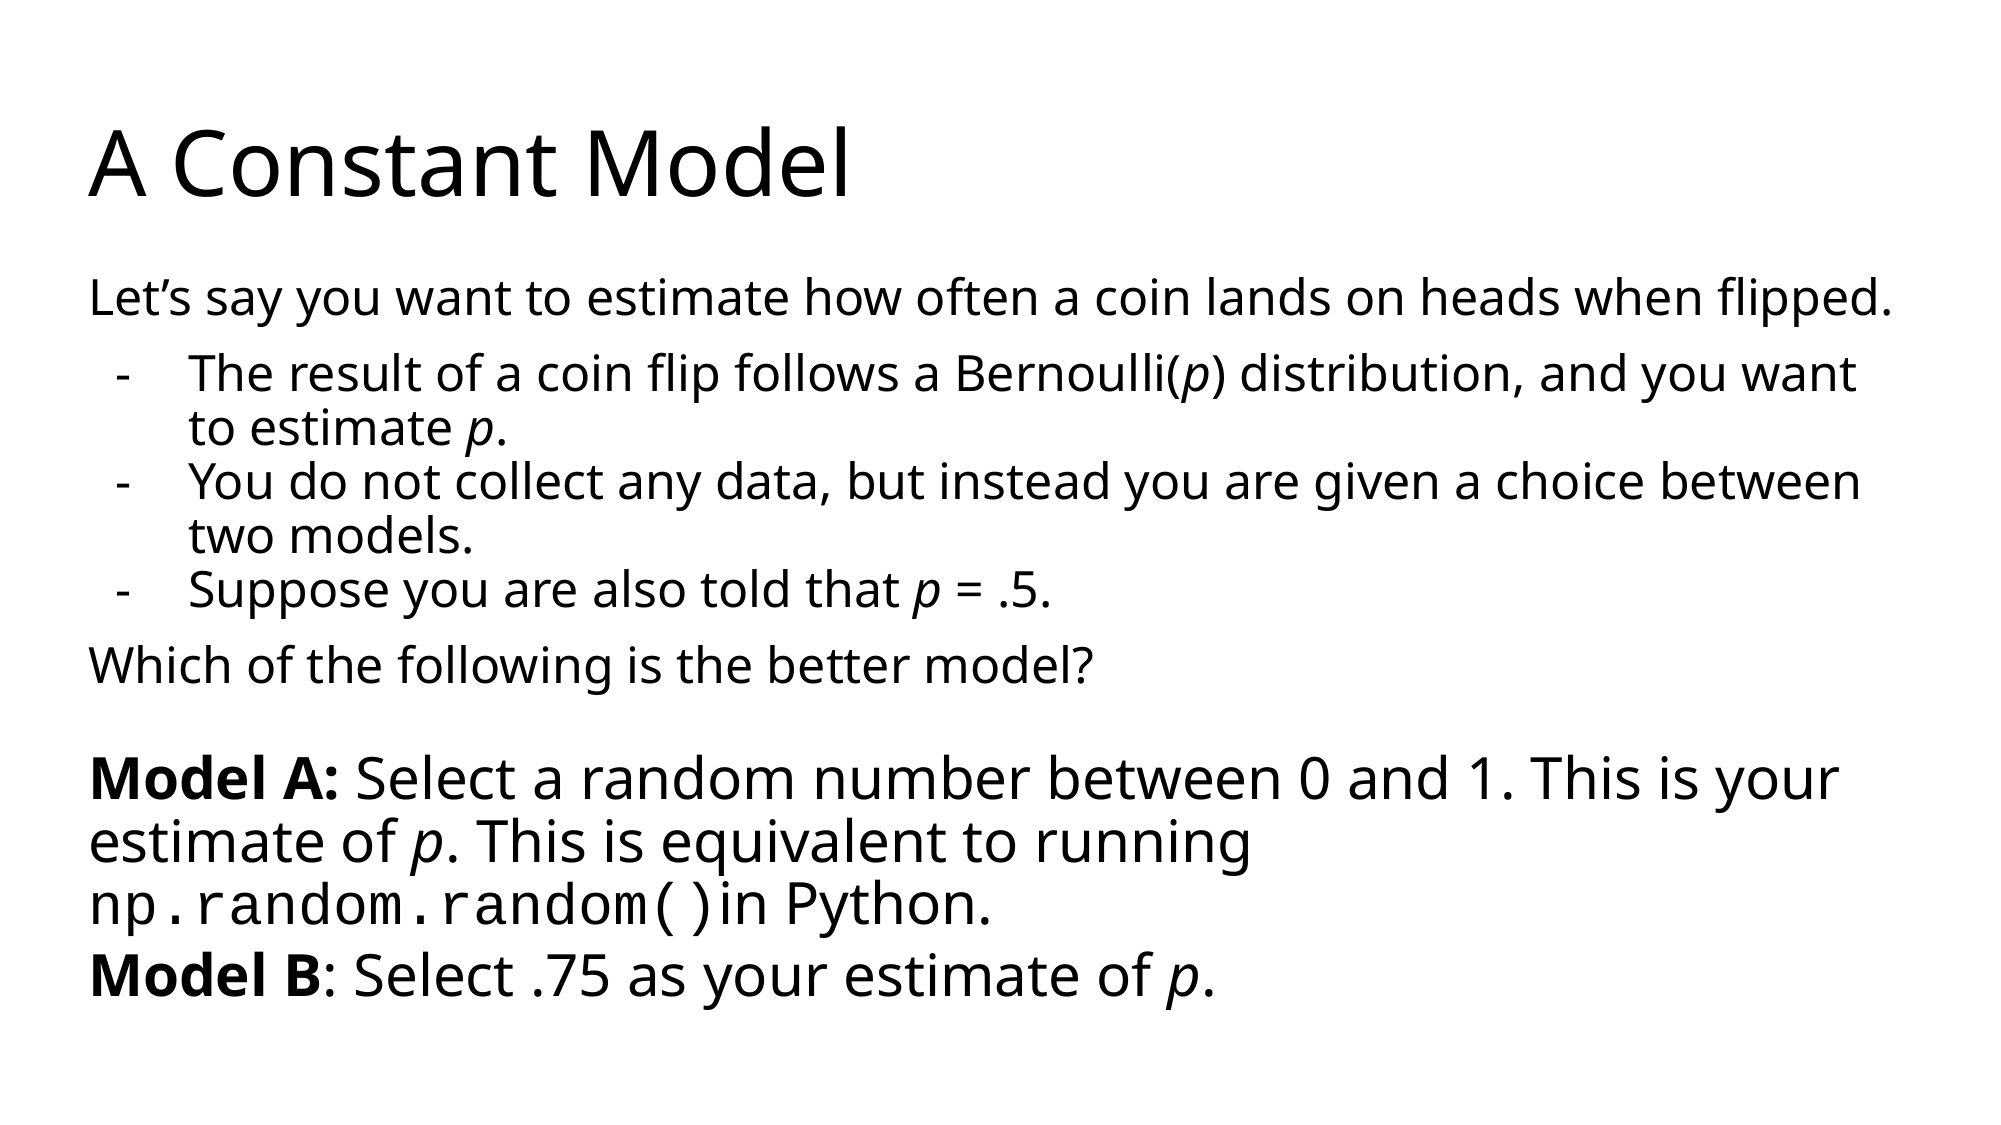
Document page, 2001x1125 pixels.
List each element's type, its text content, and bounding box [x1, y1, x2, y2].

title A Constant Model [68, 97, 1932, 223]
list Model A: Select a random number between 0 and 1. This is your estimate of p. This is equivalent to running np.random.random()in Python. [68, 728, 1932, 883]
list Let’s say you want to estimate how often a coin lands on heads when flipped. The result of a coin flip follows a Bernoulli(p) distribution, and you want to estimate p. You do not collect any data, but instead you are given a choice between two models. Suppose you are also told that p = .5. Which of the following is the better model? [68, 252, 1932, 641]
list Model B: Select .75 as your estimate of p. [68, 925, 1932, 1030]
